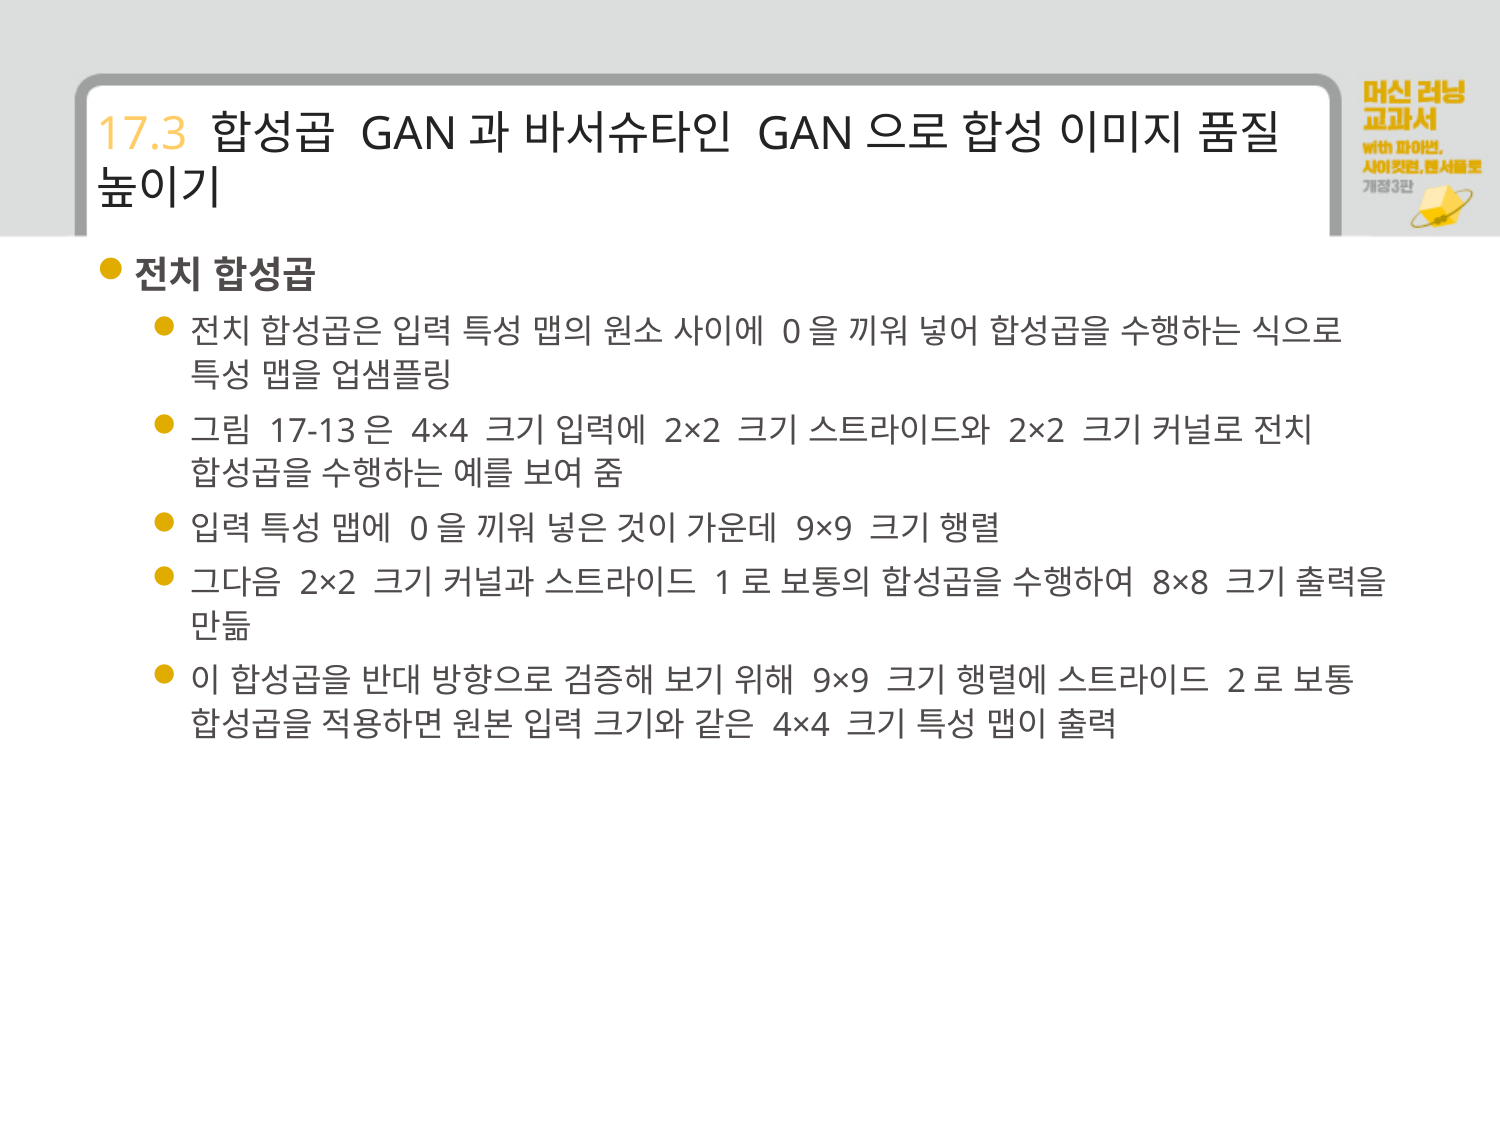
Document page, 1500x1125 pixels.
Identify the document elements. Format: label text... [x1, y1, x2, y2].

list 전치 합성곱 전치 합성곱은 입력 특성 맵의 원소 사이에 0을 끼워 넣어 합성곱을 수행하는 식으로 특성 맵을 업샘플링 그림 17-13은 4×4 크기 입력에 2×2 크기 스트라이드와 2×2 크기 커널로 전치 합성곱을 수행하는 예를 보여 줌 입력 특성 맵에 0을 끼워 넣은 것이 가운데 9×9 크기 행렬 그다음 2×2 크기 커널과 스트라이드 1로 보통의 합성곱을 수행하여 8×8 크기 출력을 만듦 이 합성곱을 반대 방향으로 검증해 보기 위해 9×9 크기 행렬에 스트라이드 2로 보통 합성곱을 적용하면 원본 입력 크기와 같은 4×4 크기 특성 맵이 출력 [81, 239, 1412, 1054]
picture [0, 0, 1500, 1125]
title 17.3 합성곱 GAN과 바서슈타인 GAN으로 합성 이미지 품질 높이기 [81, 90, 1412, 222]
